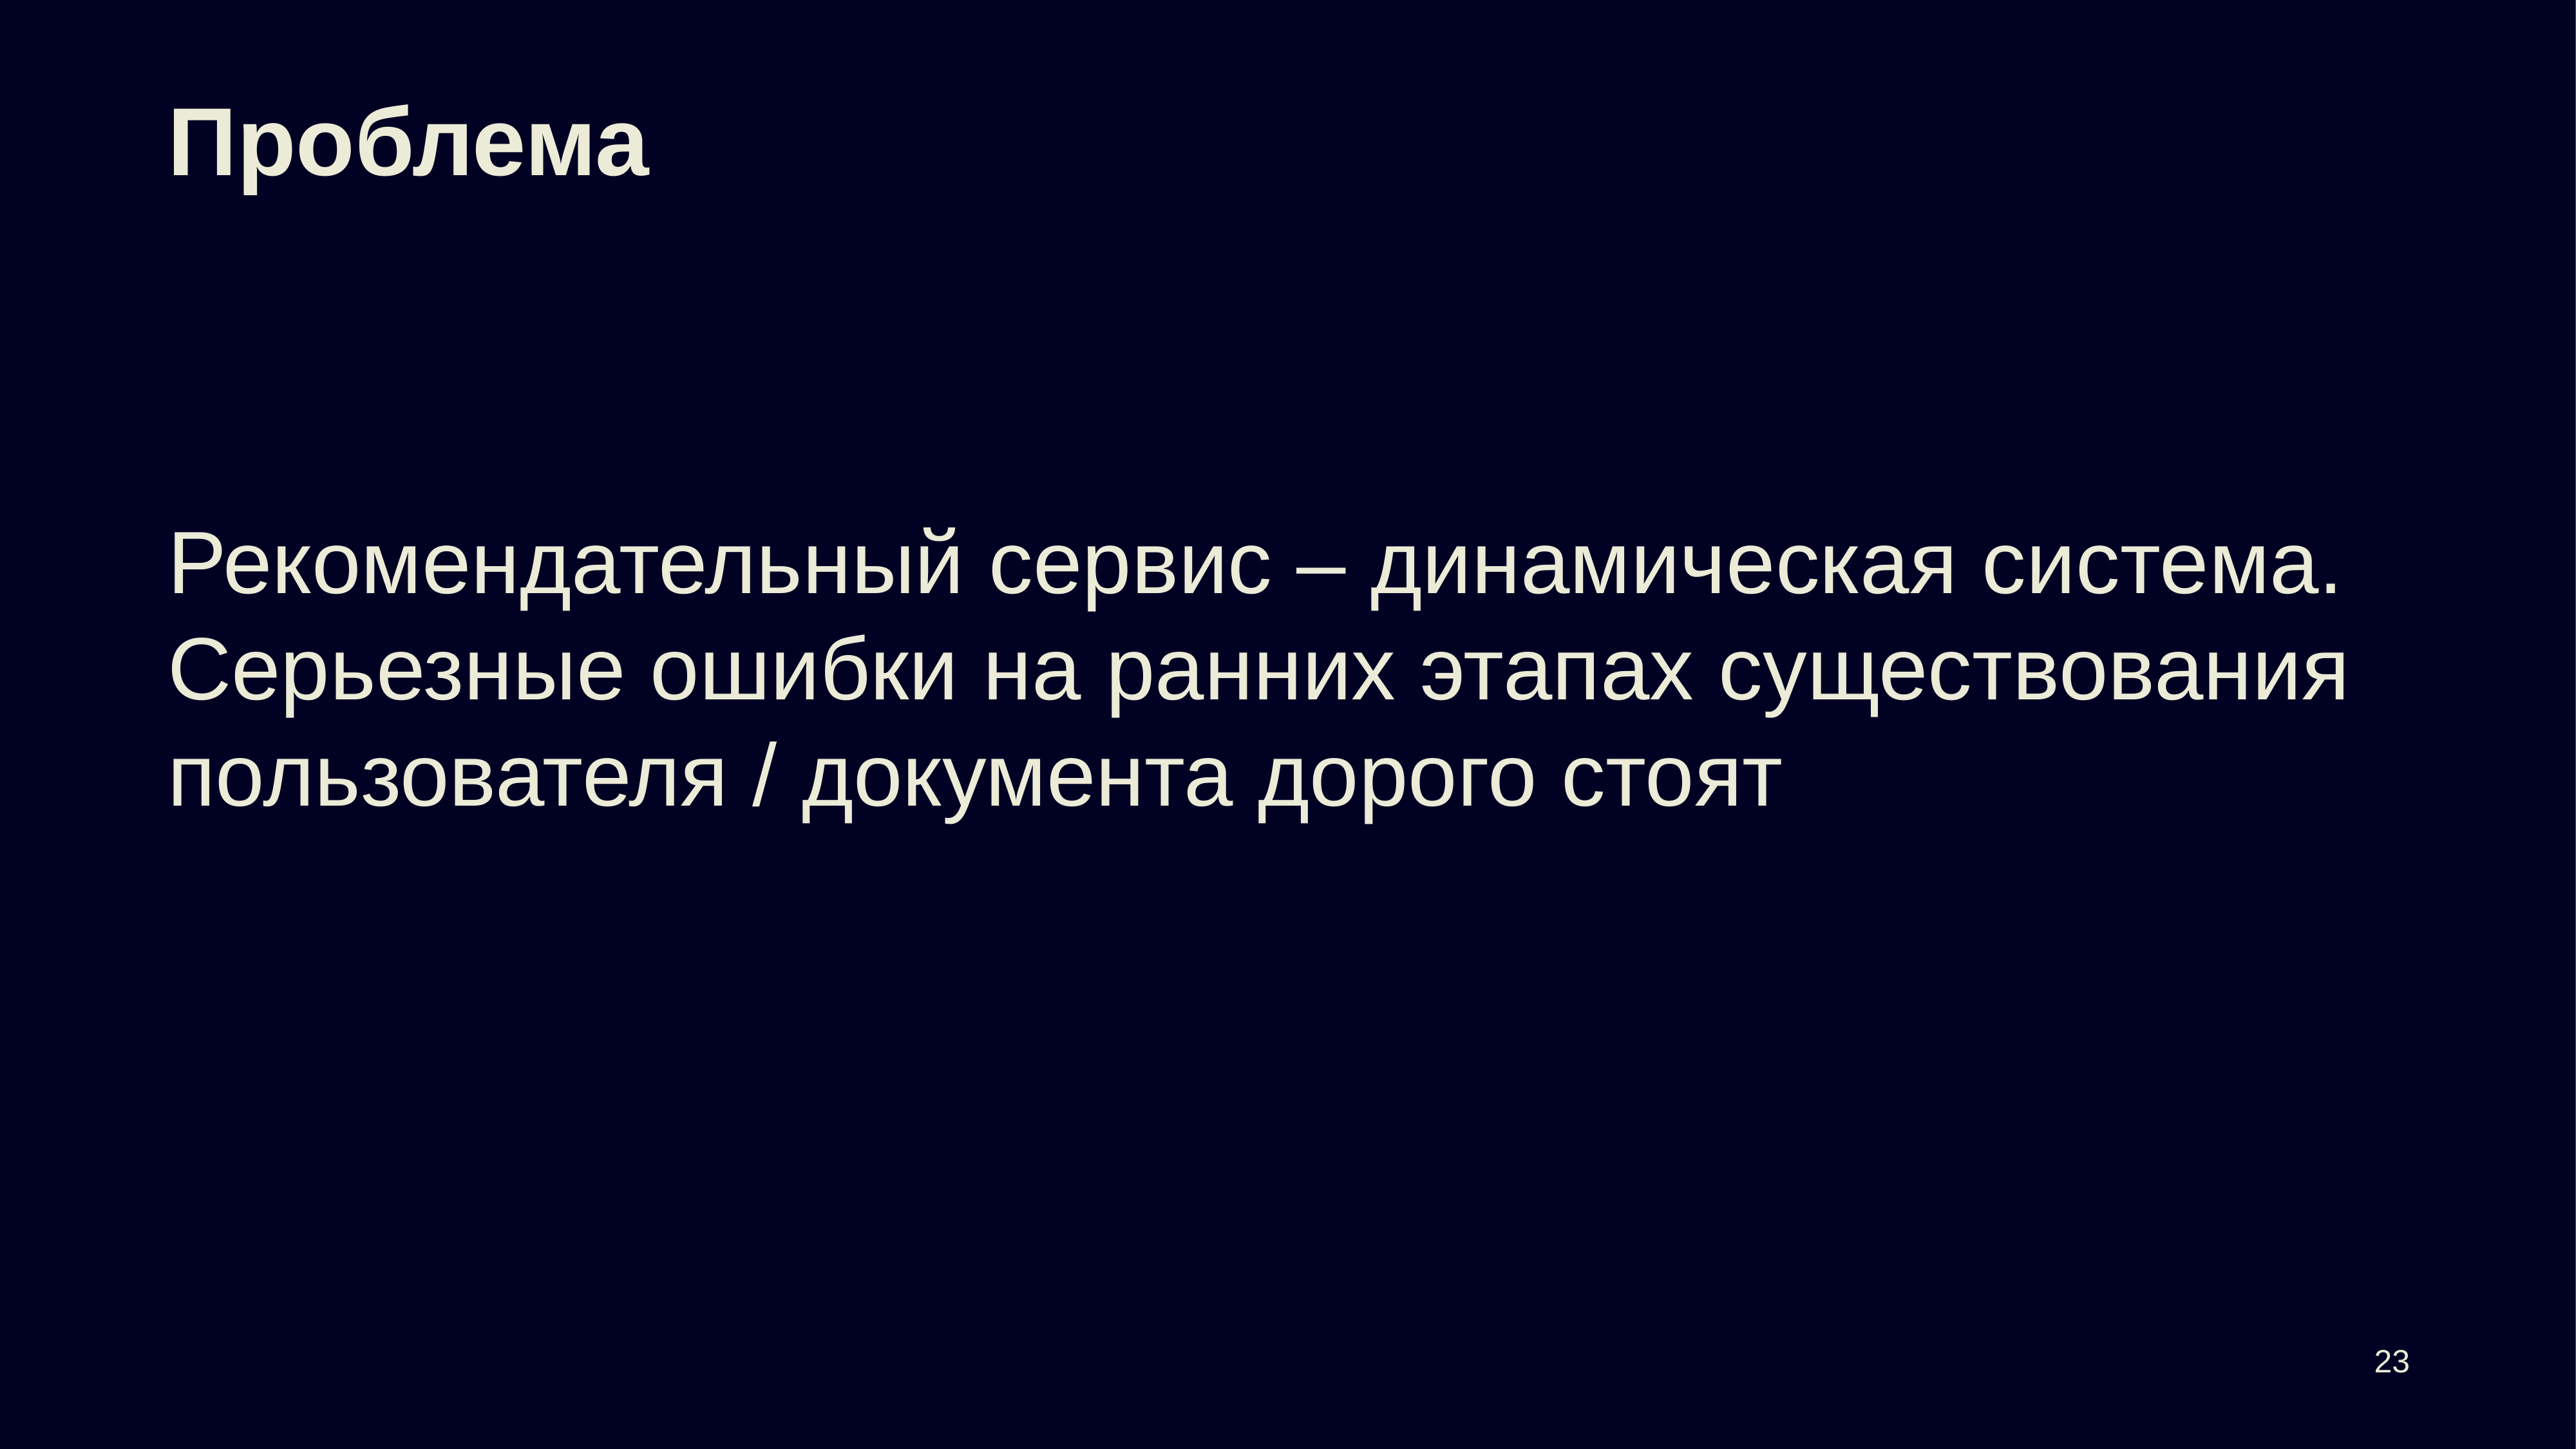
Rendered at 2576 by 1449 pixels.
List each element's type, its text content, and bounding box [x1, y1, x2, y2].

list Рекомендательный сервис – динамическая система. Серьезные ошибки на ранних этапах существования пользователя / документа дорого стоят [167, 504, 2411, 1040]
slide_number 23 [2294, 1333, 2410, 1371]
title Проблема [167, 57, 2411, 212]
